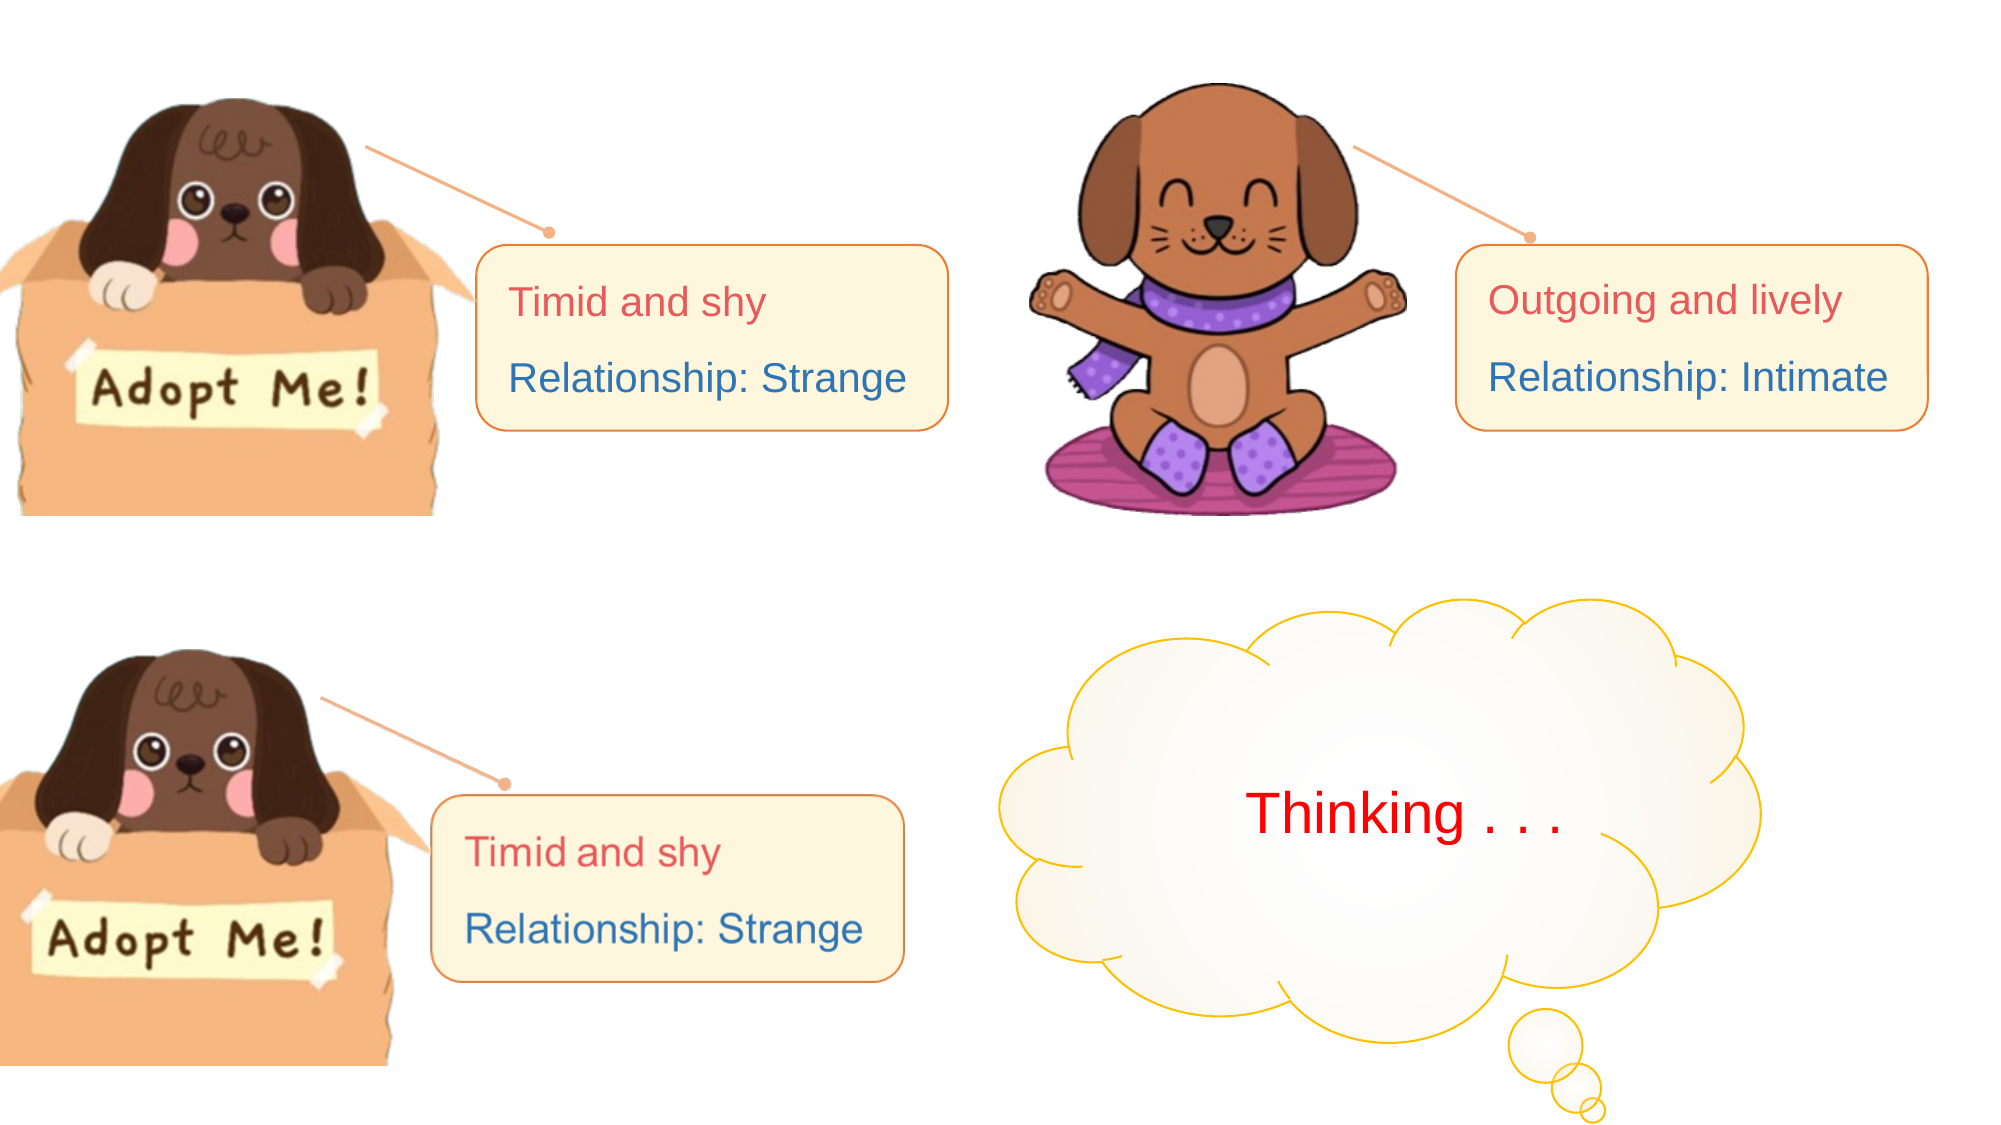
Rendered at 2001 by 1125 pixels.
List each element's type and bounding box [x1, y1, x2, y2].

text_box [1029, 83, 2000, 516]
text_box [999, 598, 1761, 1042]
picture [0, 649, 980, 1066]
text_box [0, 98, 1024, 516]
